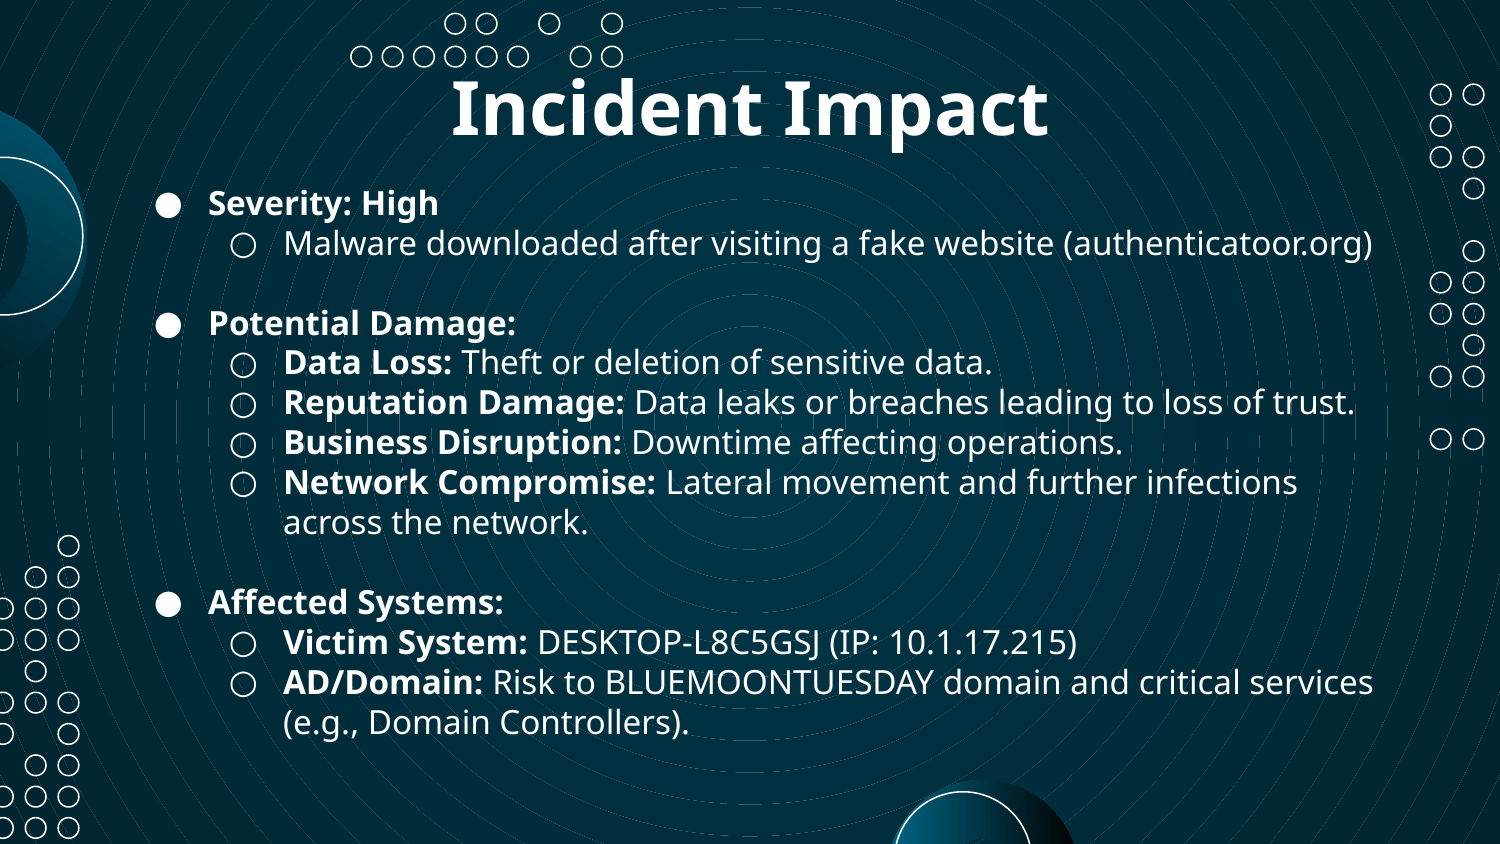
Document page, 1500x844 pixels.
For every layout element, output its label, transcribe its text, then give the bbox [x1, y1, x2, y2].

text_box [350, 13, 623, 68]
text_box Severity: High Malware downloaded after visiting a fake website (authenticatoor.org) Potential Damage: Data Loss: Theft or deletion of sensitive data. Reputation Damage: Data leaks or breaches leading to loss of trust. Business Disruption: Downtime affecting operations. Network Compromise: Lateral movement and further infections across the network. Affected Systems: Victim System: DESKTOP-L8C5GSJ (IP: 10.1.17.215) AD/Domain: Risk to BLUEMOONTUESDAY domain and critical services (e.g., Domain Controllers). [118, 166, 1384, 739]
title Incident Impact [117, 45, 1384, 167]
